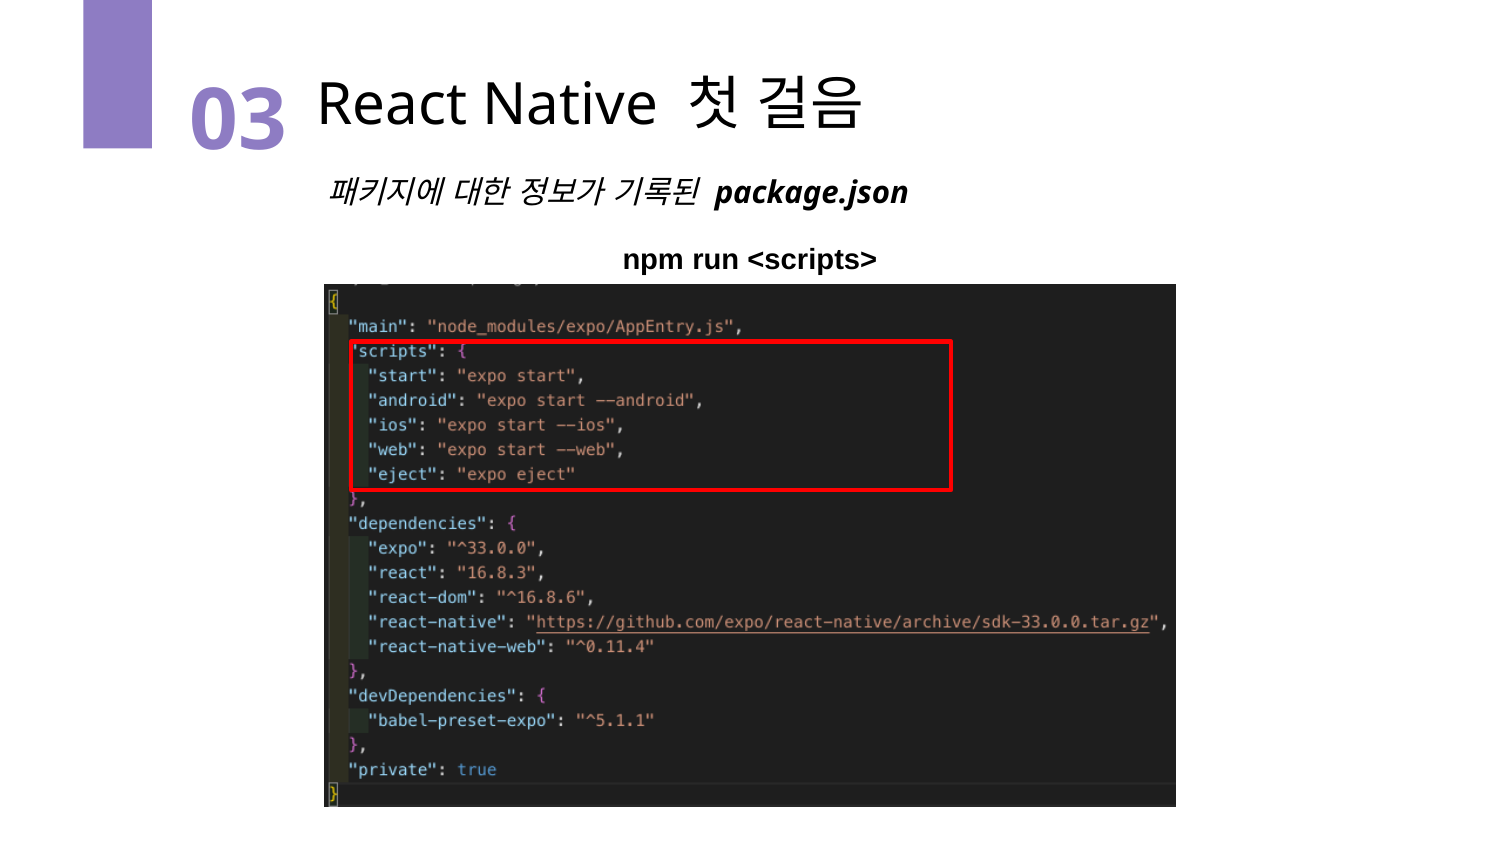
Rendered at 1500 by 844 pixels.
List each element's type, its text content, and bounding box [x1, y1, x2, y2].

picture [324, 283, 1176, 807]
text_box npm run <scripts> [456, 228, 1044, 266]
text_box 03 [154, 58, 299, 153]
text_box [83, 0, 152, 149]
text_box React Native 첫 걸음 [305, 58, 1256, 162]
text_box 패키지에 대한 정보가 기록된 package.json [316, 148, 1500, 211]
